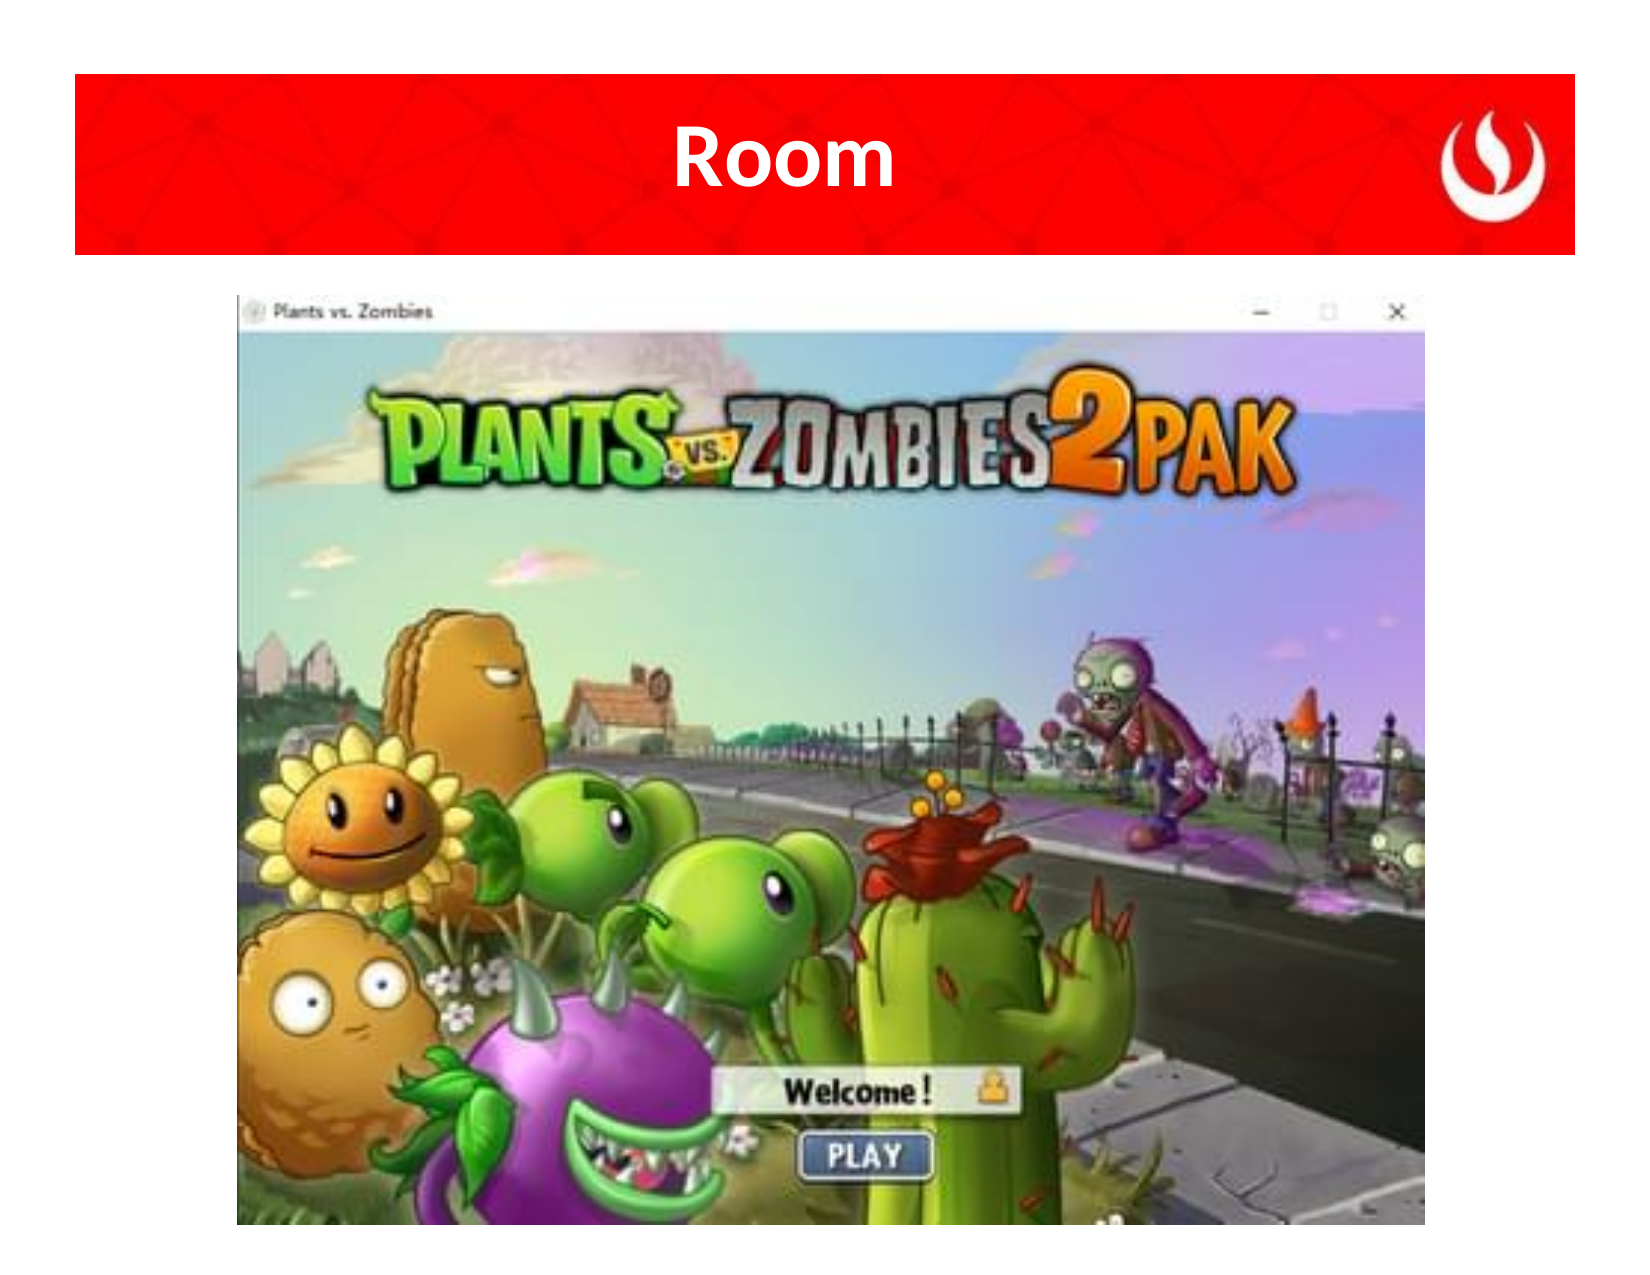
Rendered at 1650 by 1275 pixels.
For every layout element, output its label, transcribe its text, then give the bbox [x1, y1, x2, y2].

title Room [670, 92, 898, 294]
picture [237, 295, 1426, 1226]
picture [75, 74, 1575, 255]
